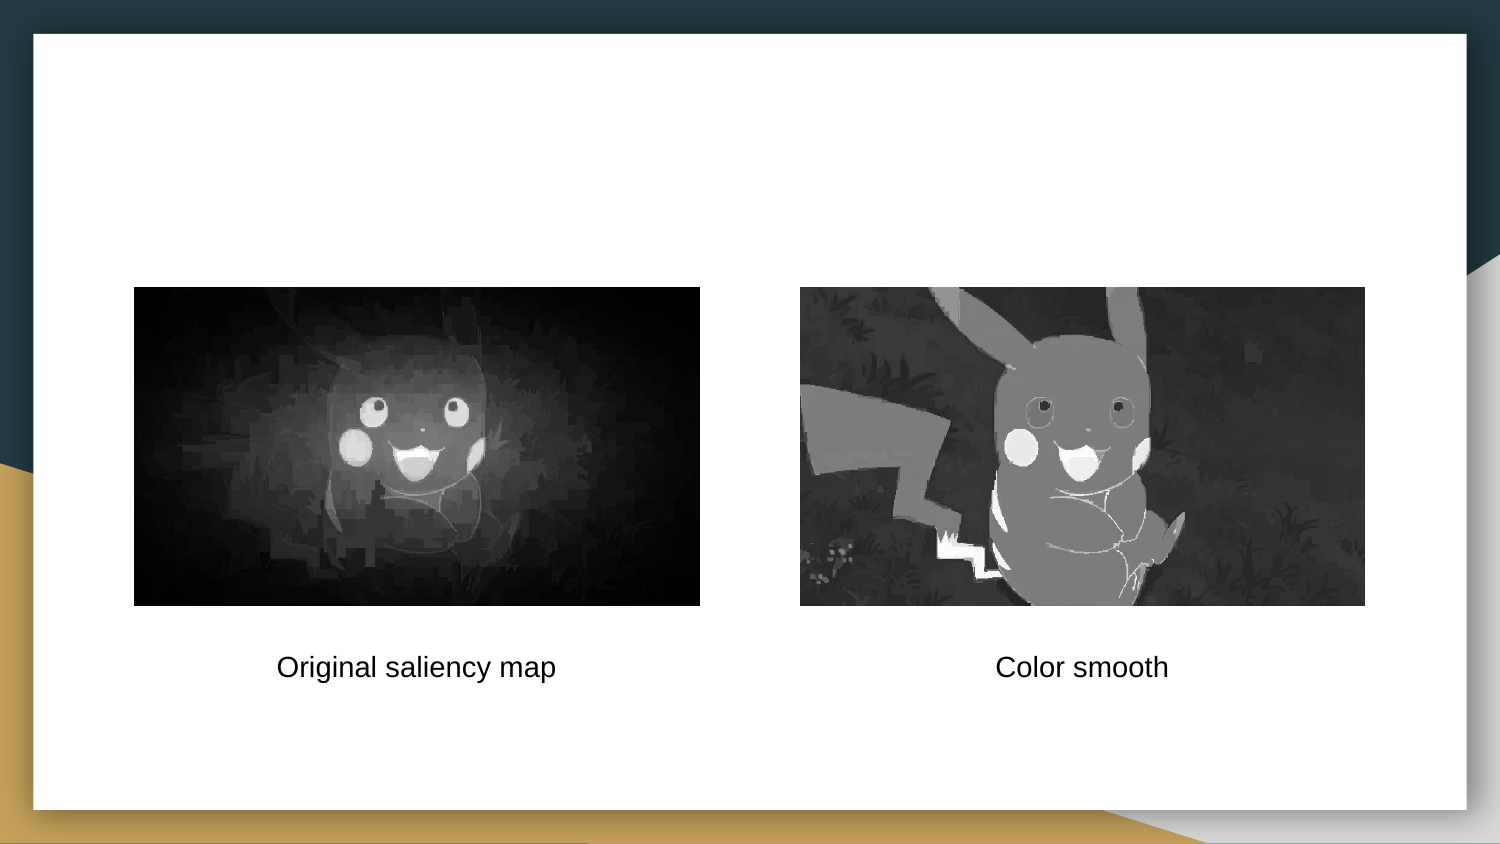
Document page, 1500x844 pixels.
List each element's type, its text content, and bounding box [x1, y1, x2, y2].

text_box Color smooth [921, 630, 1243, 701]
picture [134, 287, 700, 606]
text_box Original saliency map [256, 630, 578, 701]
picture [799, 287, 1365, 606]
